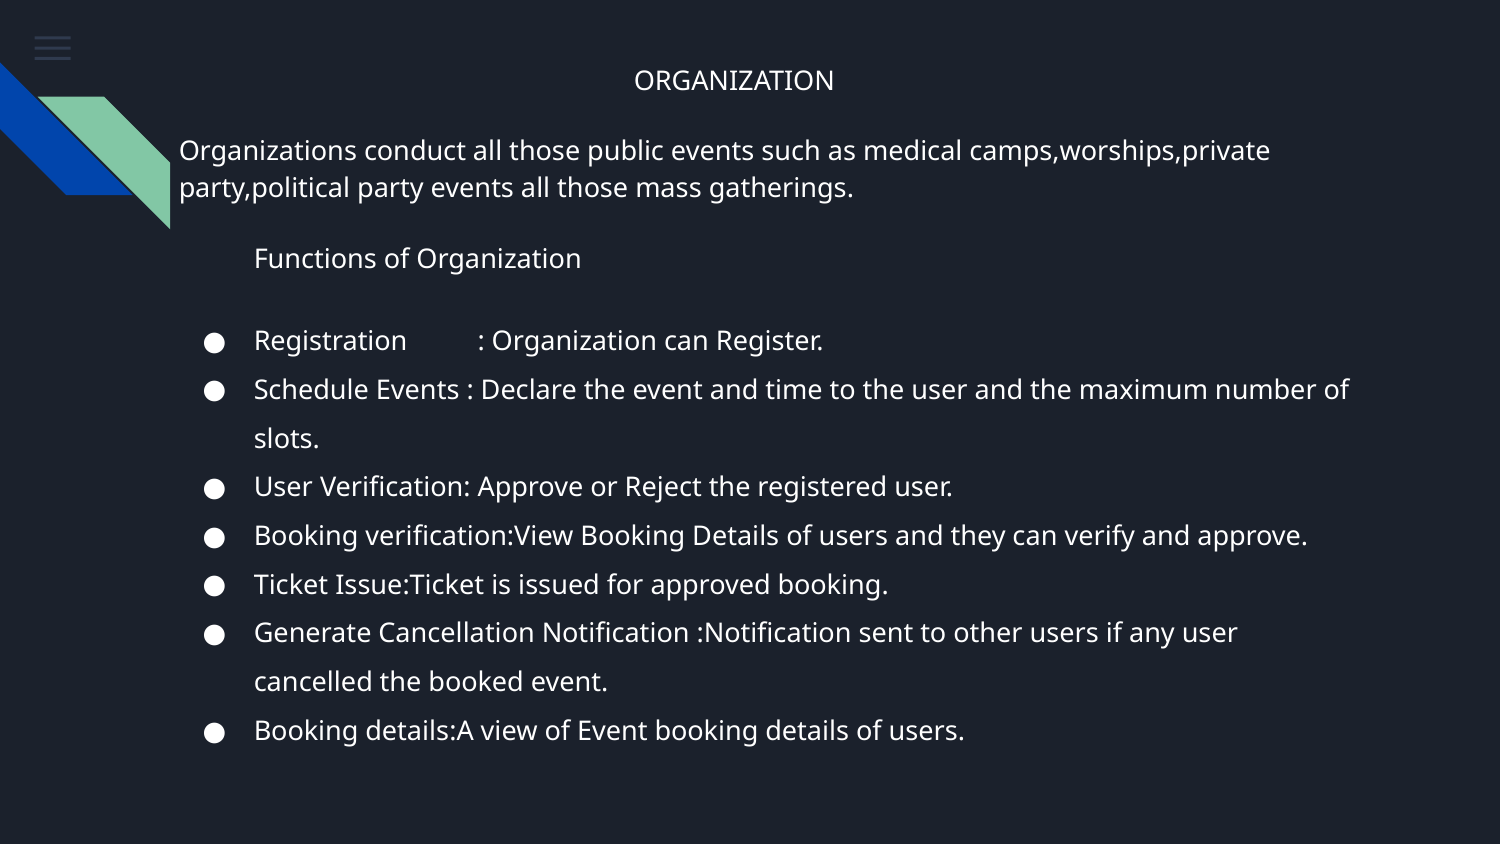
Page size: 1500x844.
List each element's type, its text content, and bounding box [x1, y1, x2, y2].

list ORGANIZATION Organizations conduct all those public events such as medical camps,worships,private party,political party events all those mass gatherings. Functions of Organization Registration : Organization can Register. Schedule Events : Declare the event and time to the user and the maximum number of slots. User Verification: Approve or Reject the registered user. Booking verification:View Booking Details of users and they can verify and approve. Ticket Issue:Ticket is issued for approved booking. Generate Cancellation Notification :Notification sent to other users if any user cancelled the booked event. Booking details:A view of Event booking details of users. [163, 43, 1368, 791]
